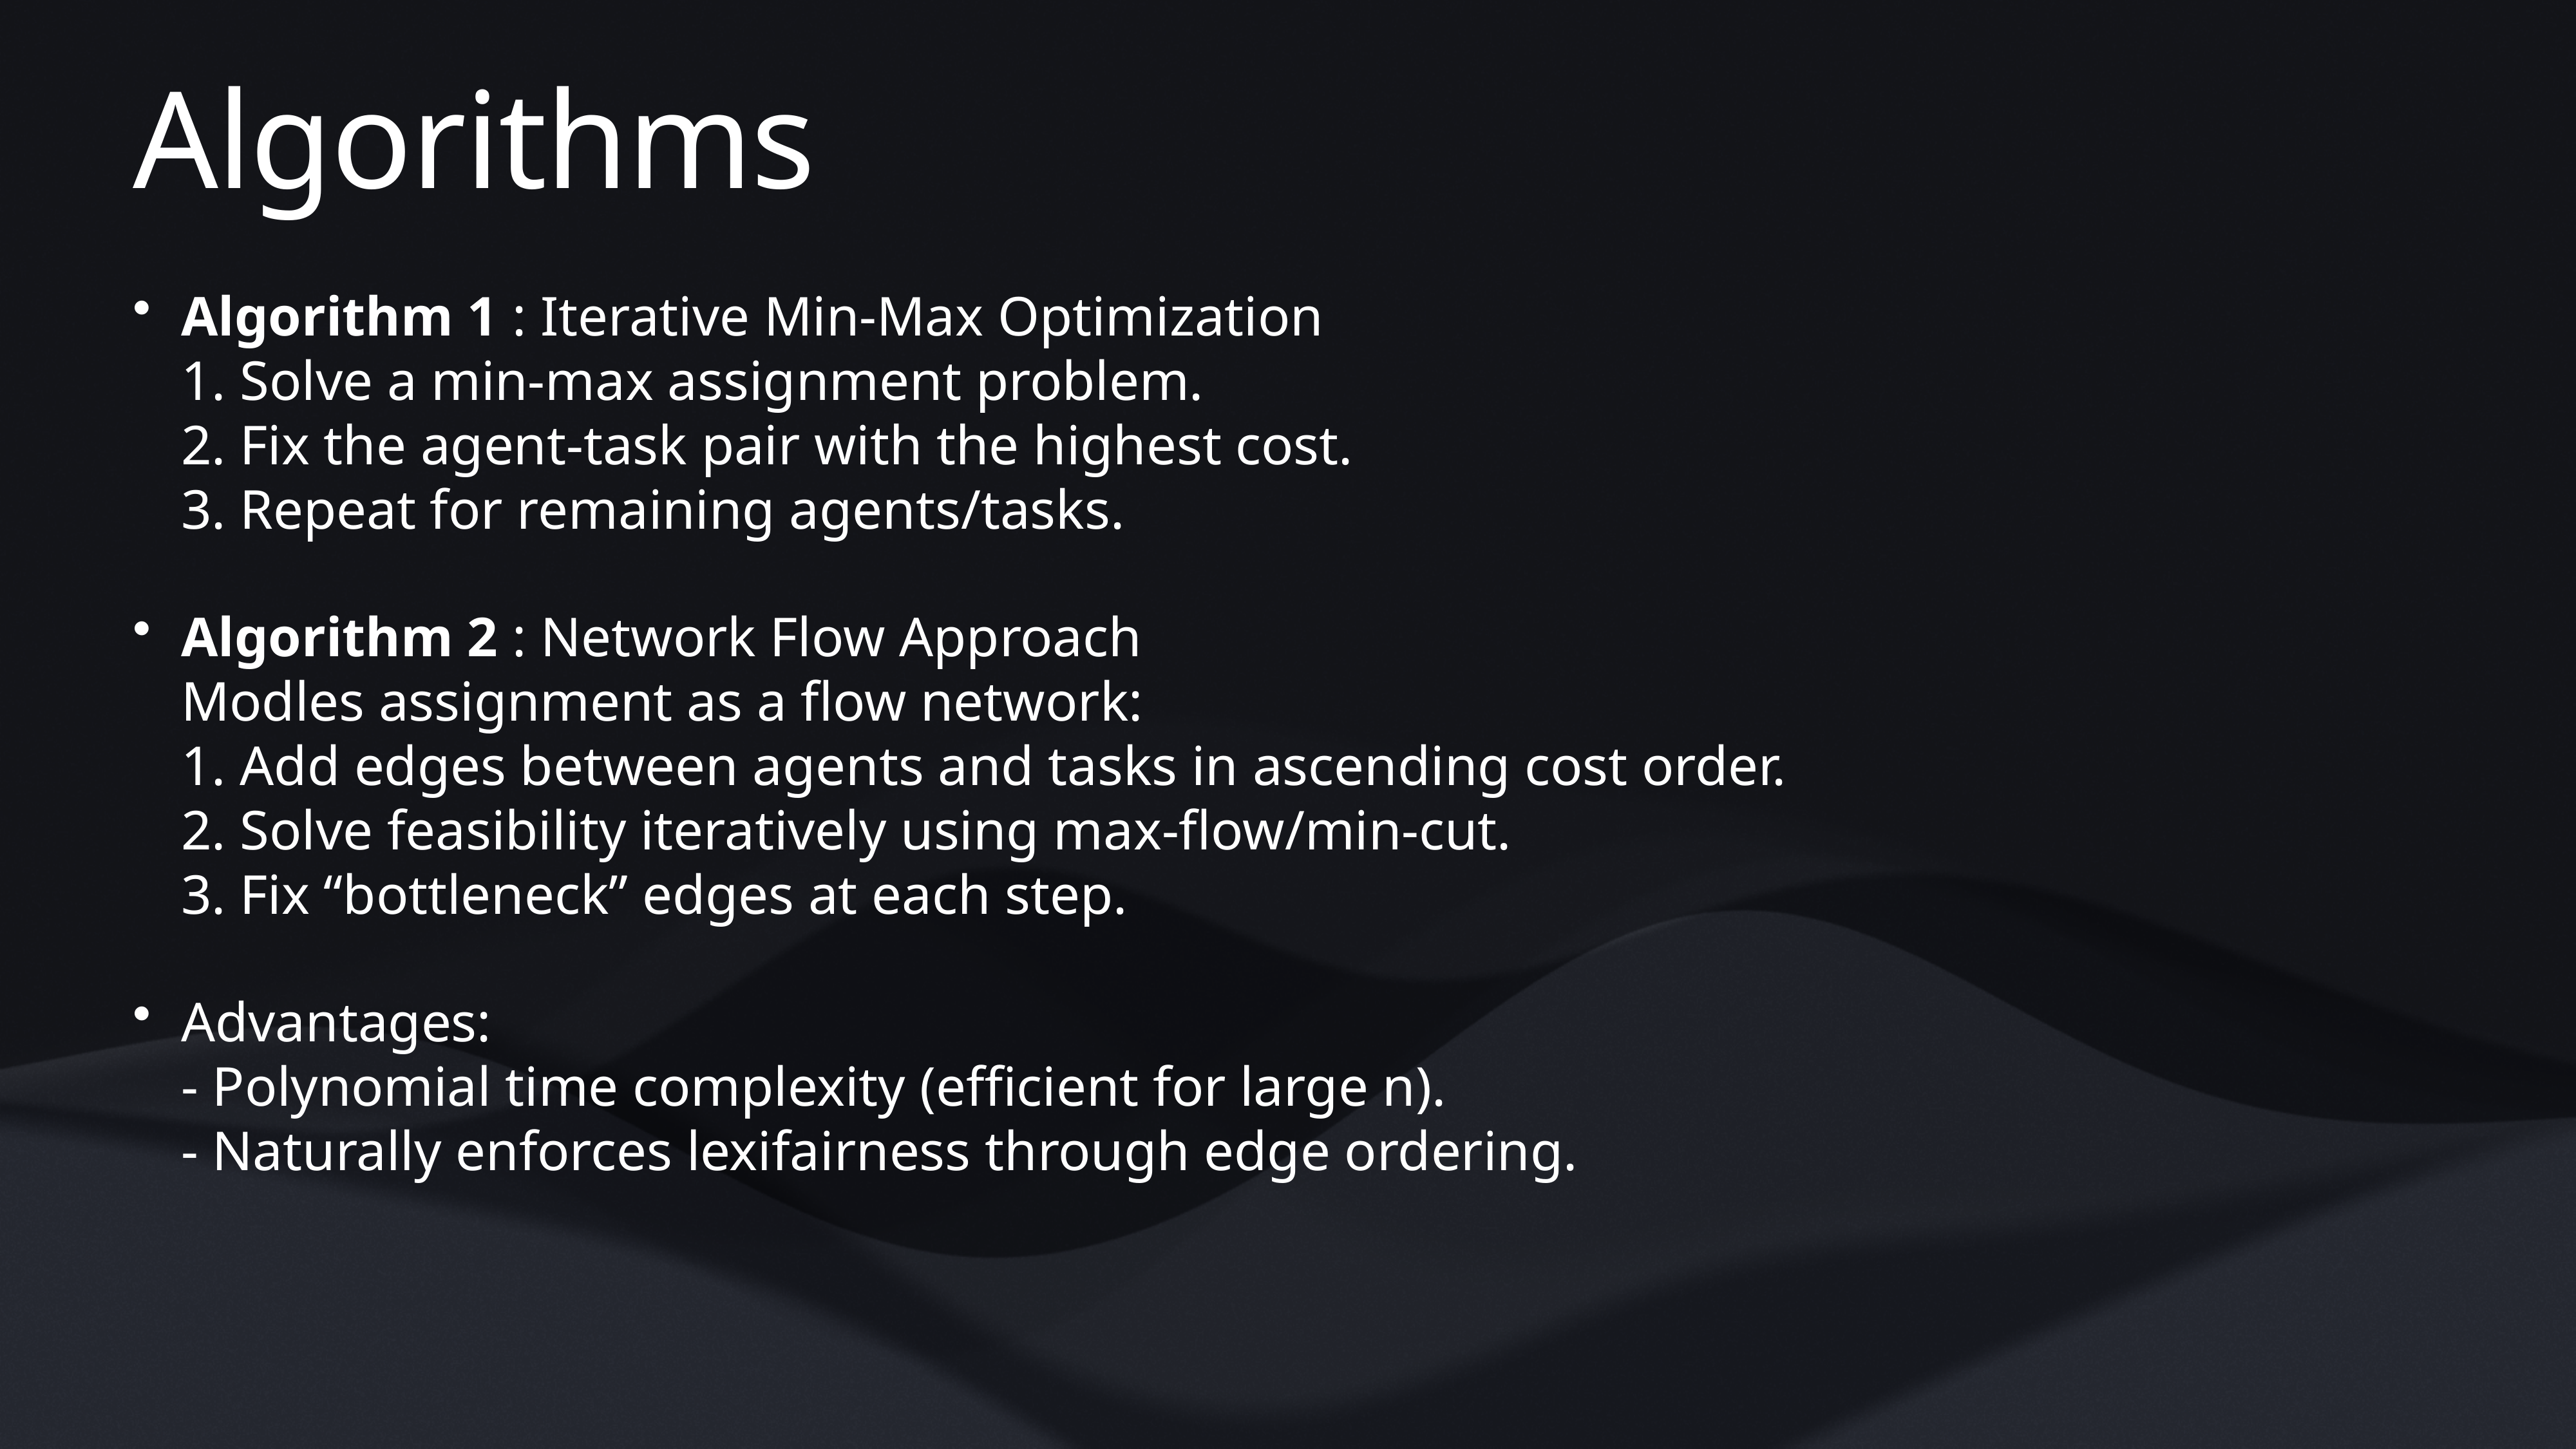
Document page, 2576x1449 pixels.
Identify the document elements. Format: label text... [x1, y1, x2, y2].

picture [0, 0, 2576, 1449]
list Algorithm 1 : Iterative Min-Max Optimization 1. Solve a min-max assignment problem. 2. Fix the agent-task pair with the highest cost. 3. Repeat for remaining agents/tasks. Algorithm 2 : Network Flow Approach Modles assignment as a flow network: 1. Add edges between agents and tasks in ascending cost order. 2. Solve feasibility iteratively using max-flow/min-cut. 3. Fix “bottleneck” edges at each step. Advantages: - Polynomial time complexity (efficient for large n). - Naturally enforces lexifairness through edge ordering. [127, 276, 2449, 1323]
title Algorithms [127, 66, 2449, 246]
